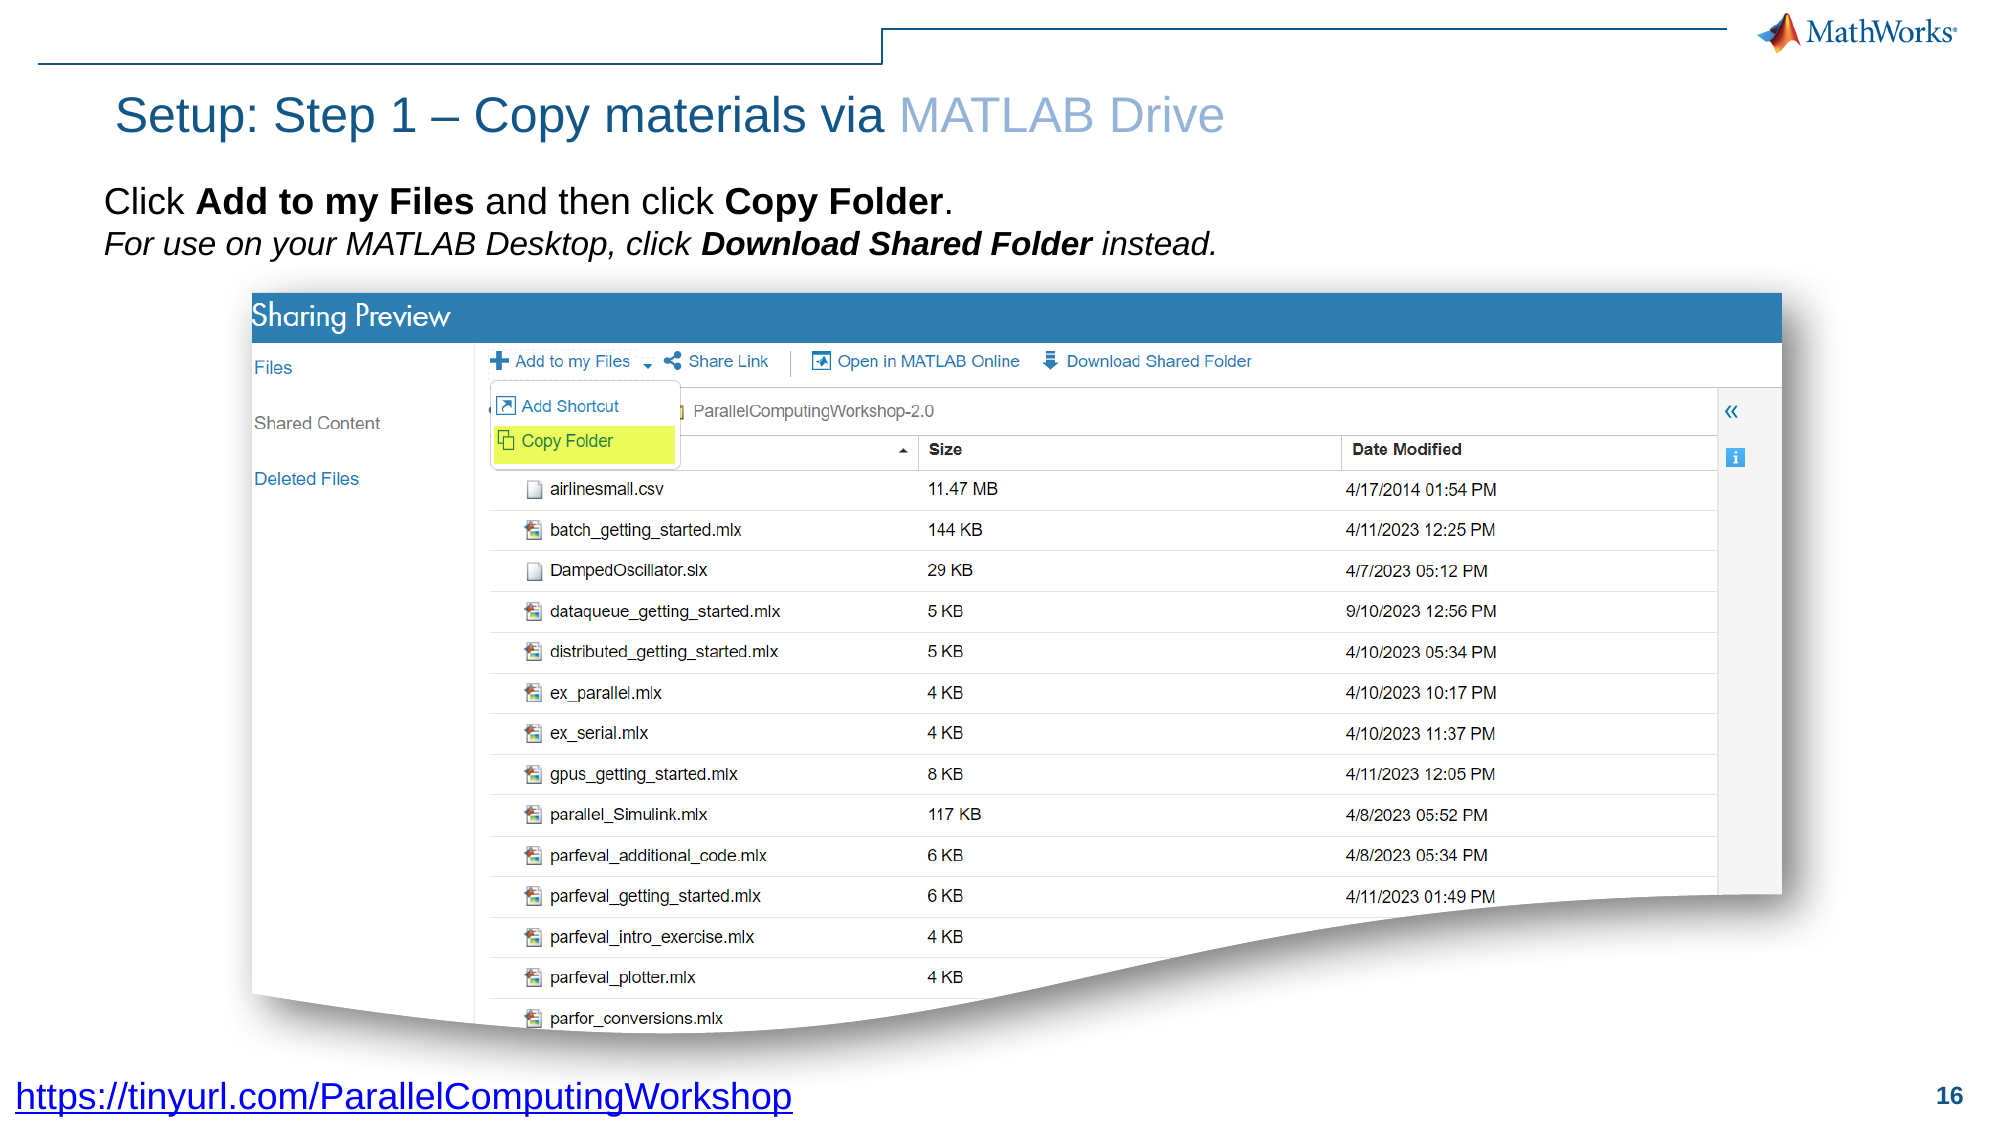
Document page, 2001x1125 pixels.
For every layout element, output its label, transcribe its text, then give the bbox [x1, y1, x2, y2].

text_box Click Add to my Files and then click Copy Folder. For use on your MATLAB Desktop, click Download Shared Folder instead. [89, 169, 1945, 270]
text_box https://tinyurl.com/ParallelComputingWorkshop [0, 1064, 811, 1125]
picture [1751, 3, 1970, 63]
title Setup: Step 1 – Copy materials via MATLAB Drive [99, 75, 1867, 169]
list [251, 292, 1783, 1044]
